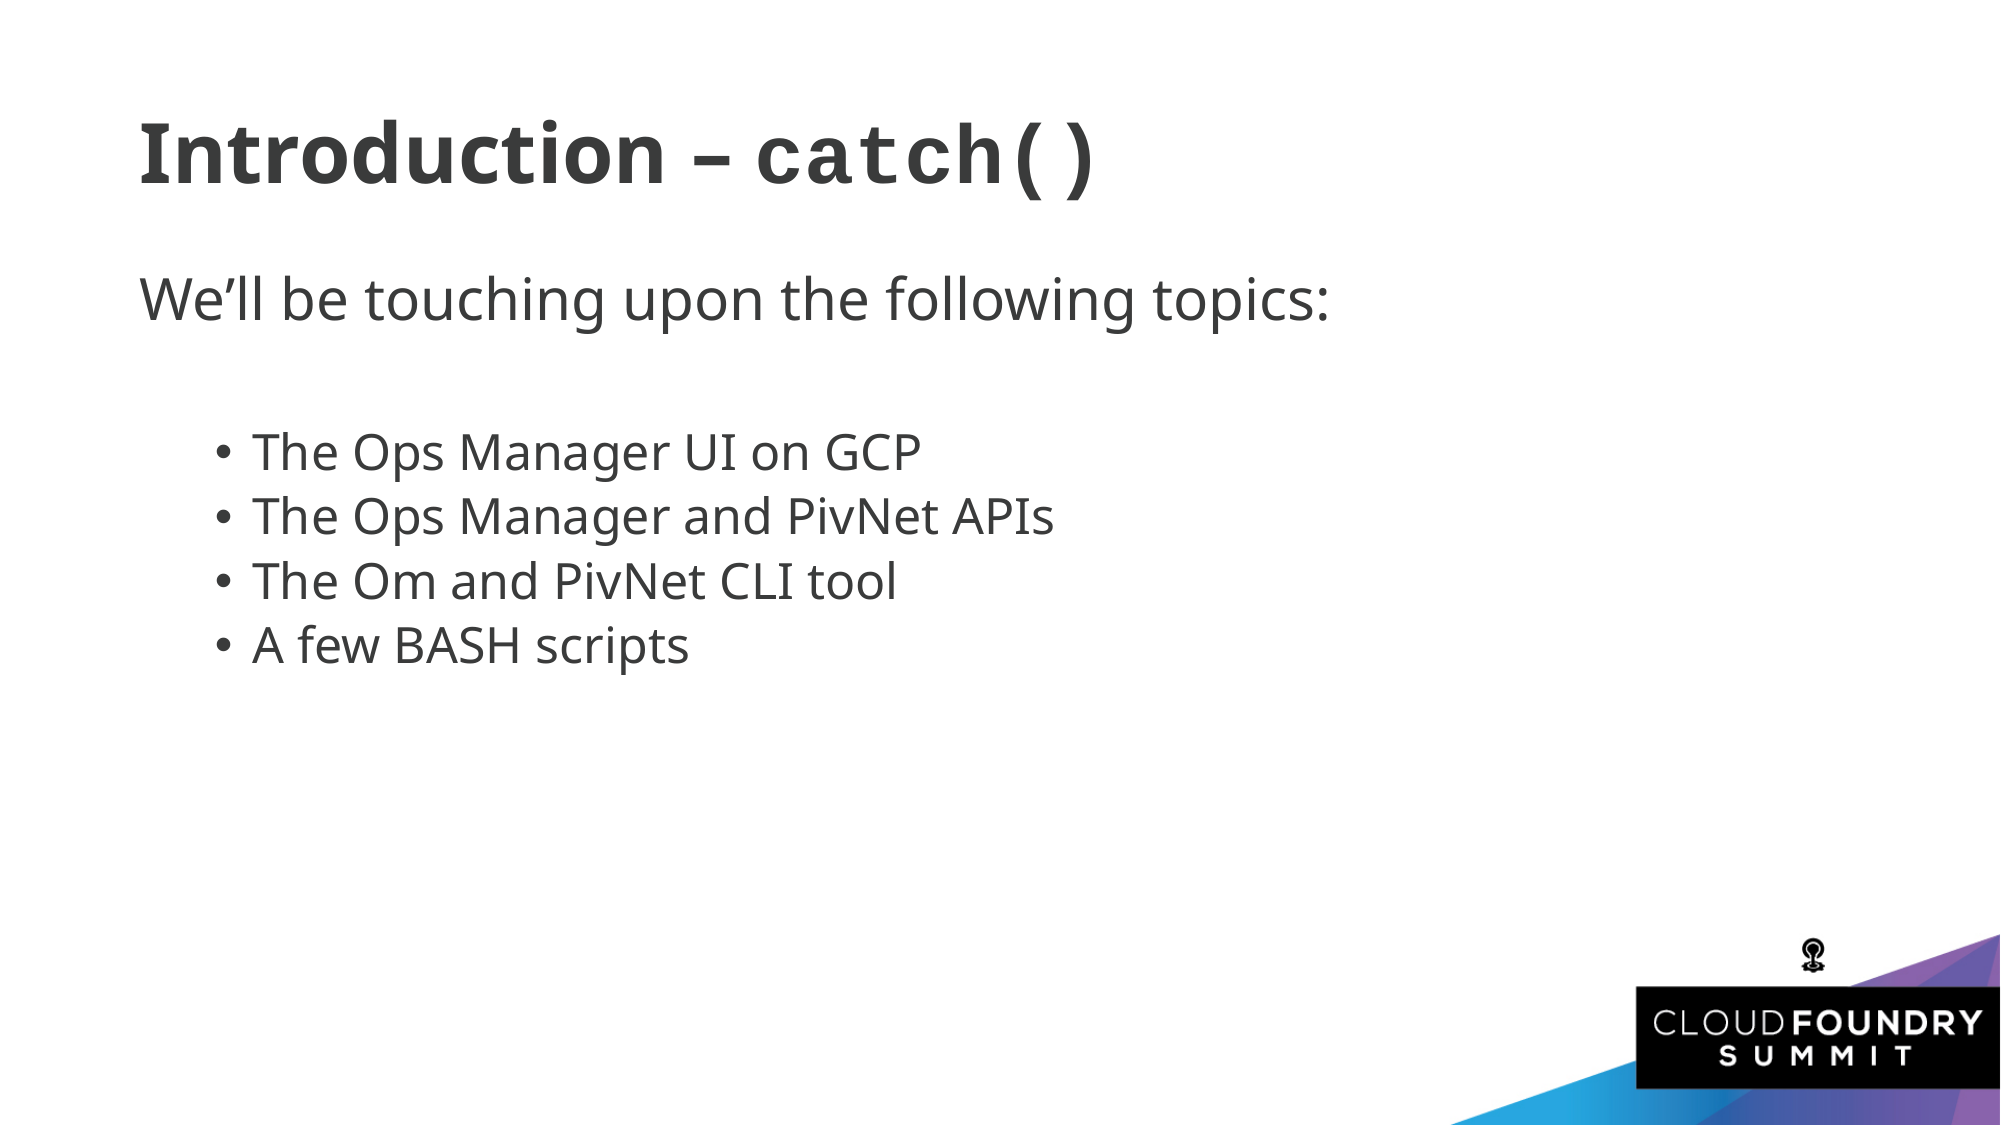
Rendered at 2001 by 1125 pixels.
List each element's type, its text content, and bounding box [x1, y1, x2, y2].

list We’ll be touching upon the following topics: The Ops Manager UI on GCP The Ops Manager and PivNet APIs The Om and PivNet CLI tool A few BASH scripts [125, 262, 1875, 990]
picture [0, 0, 2001, 1125]
list Introduction – catch() [125, 104, 1875, 218]
